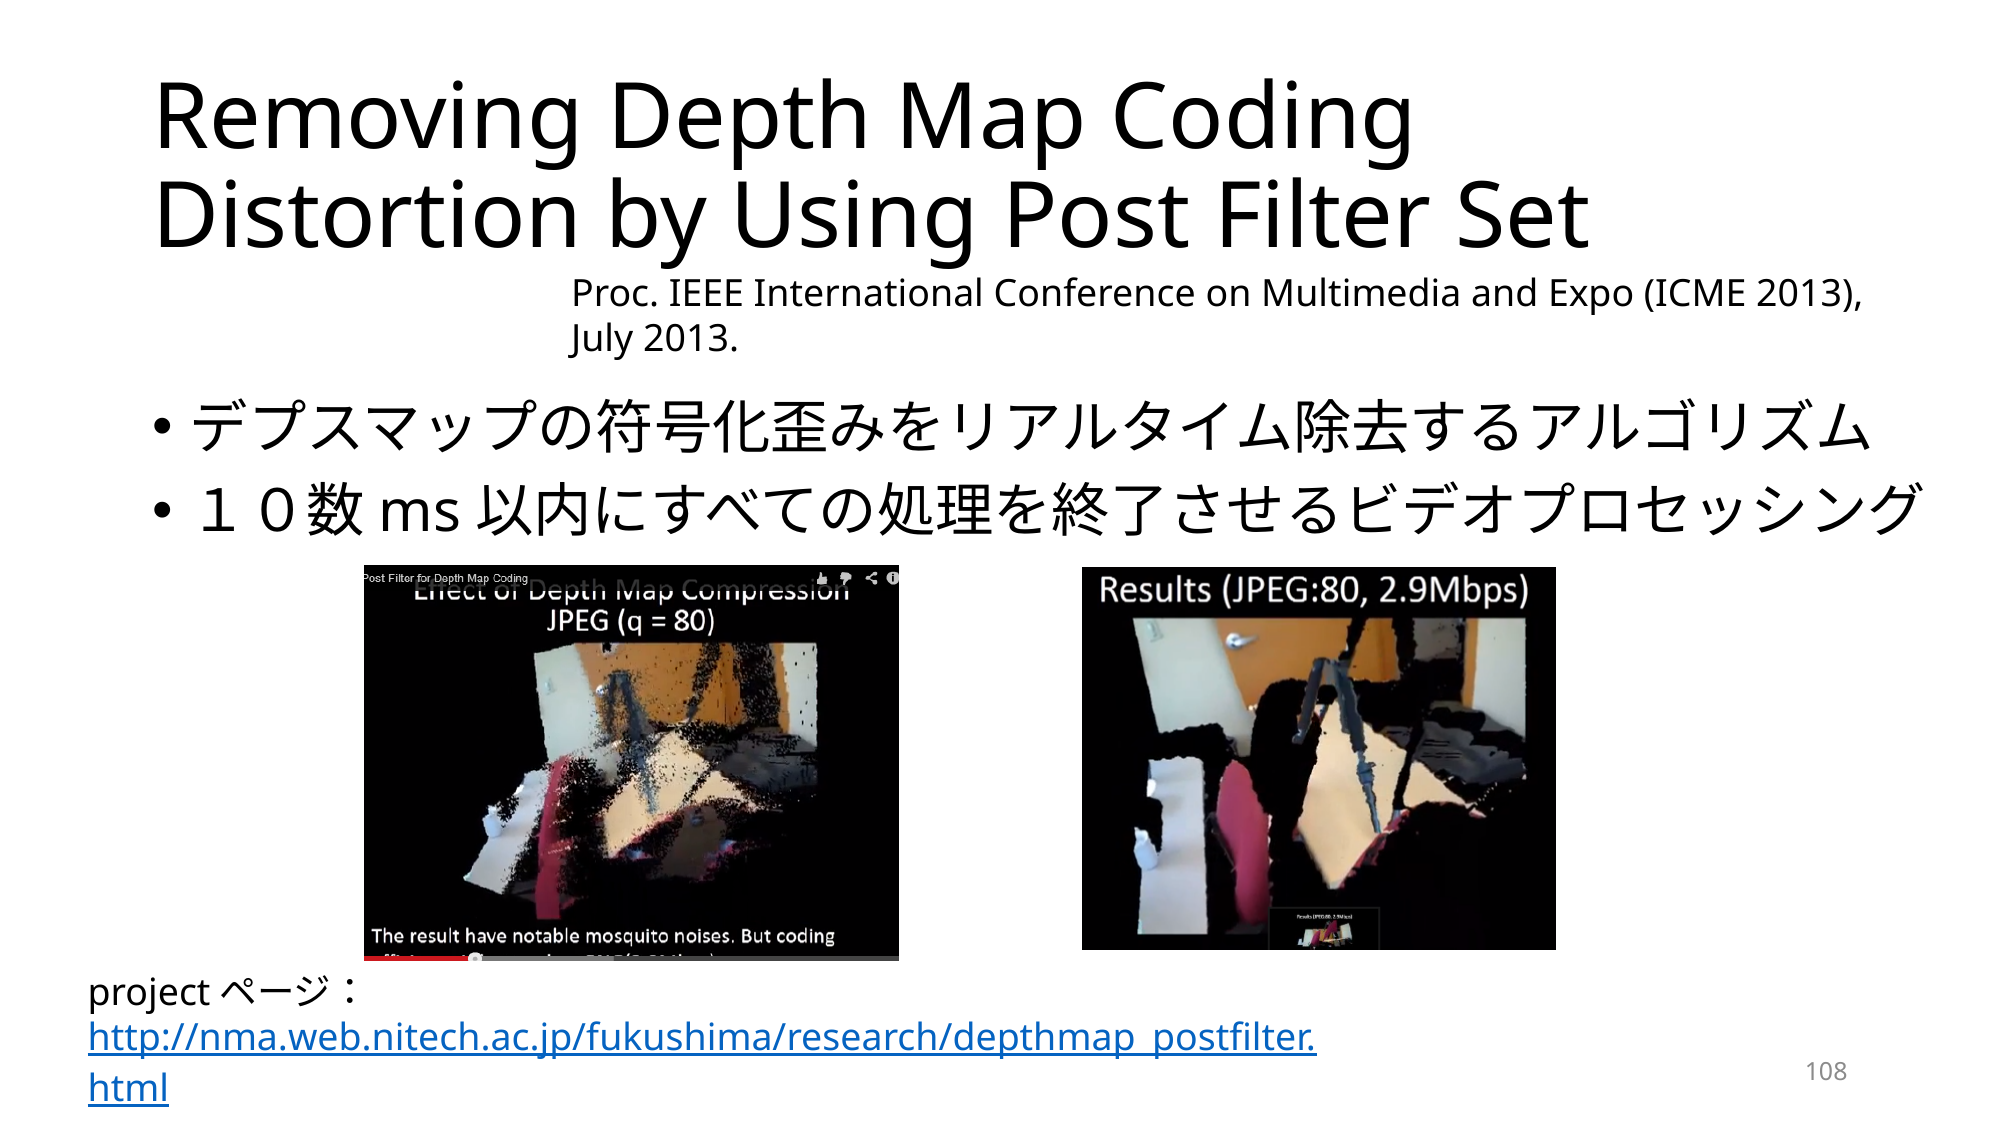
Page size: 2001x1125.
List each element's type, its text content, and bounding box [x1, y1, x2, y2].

text_box Proc. IEEE International Conference on Multimedia and Expo (ICME 2013), July 2013. [556, 261, 1928, 367]
slide_number 108 [1412, 1042, 1863, 1103]
title Removing Depth Map Coding Distortion by Using Post Filter Set [137, 59, 1863, 278]
list デプスマップの符号化歪みをリアルタイム除去するアルゴリズム １０数ms以内にすべての処理を終了させるビデオプロセッシング [137, 299, 1944, 1014]
picture [1082, 567, 1556, 950]
text_box projectページ： http://nma.web.nitech.ac.jp/fukushima/research/depthmap_postfilter.html [72, 960, 1396, 1122]
picture [364, 565, 899, 961]
